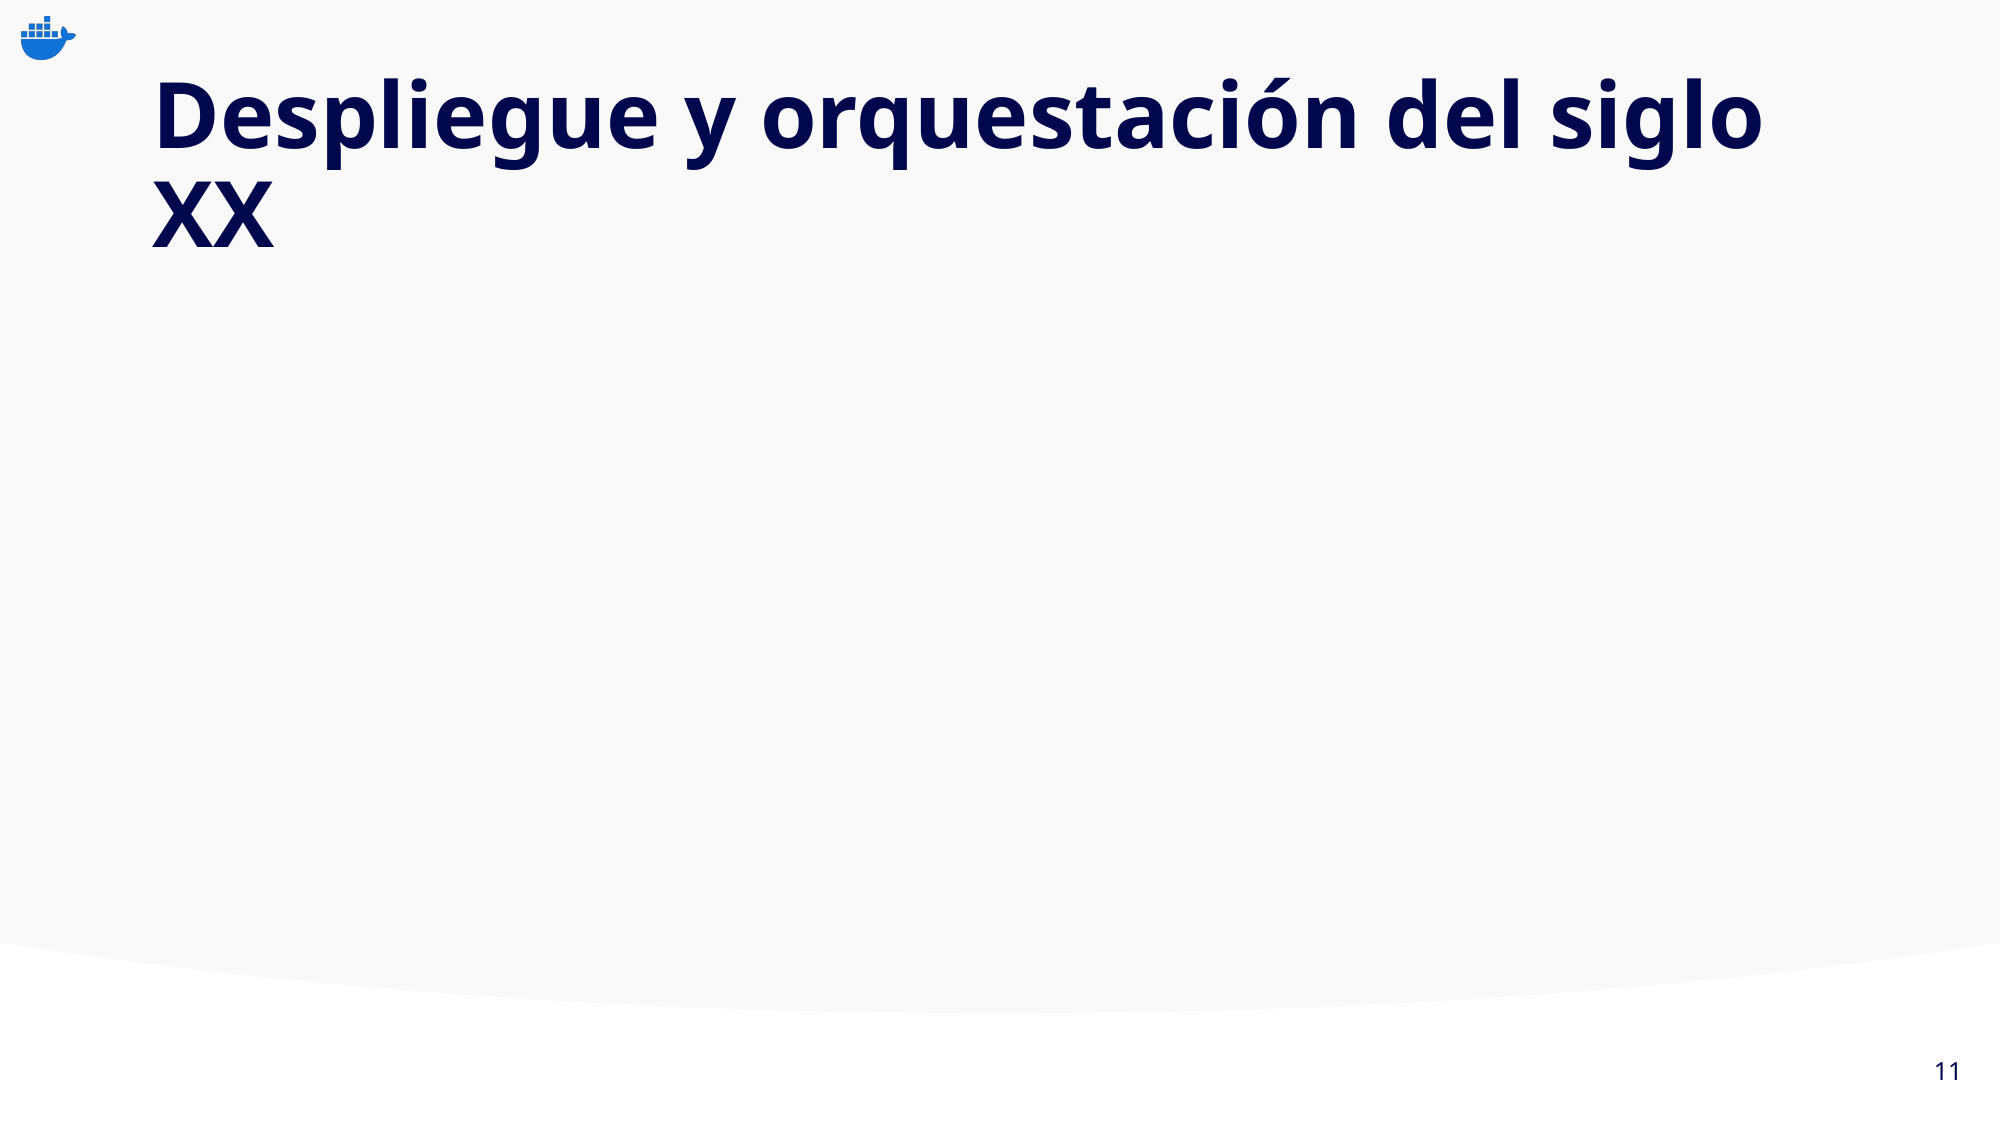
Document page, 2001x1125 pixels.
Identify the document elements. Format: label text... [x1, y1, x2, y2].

title Despliegue y orquestación del siglo XX [137, 59, 1863, 278]
picture [21, 16, 76, 60]
slide_number 11 [1527, 1042, 1978, 1103]
